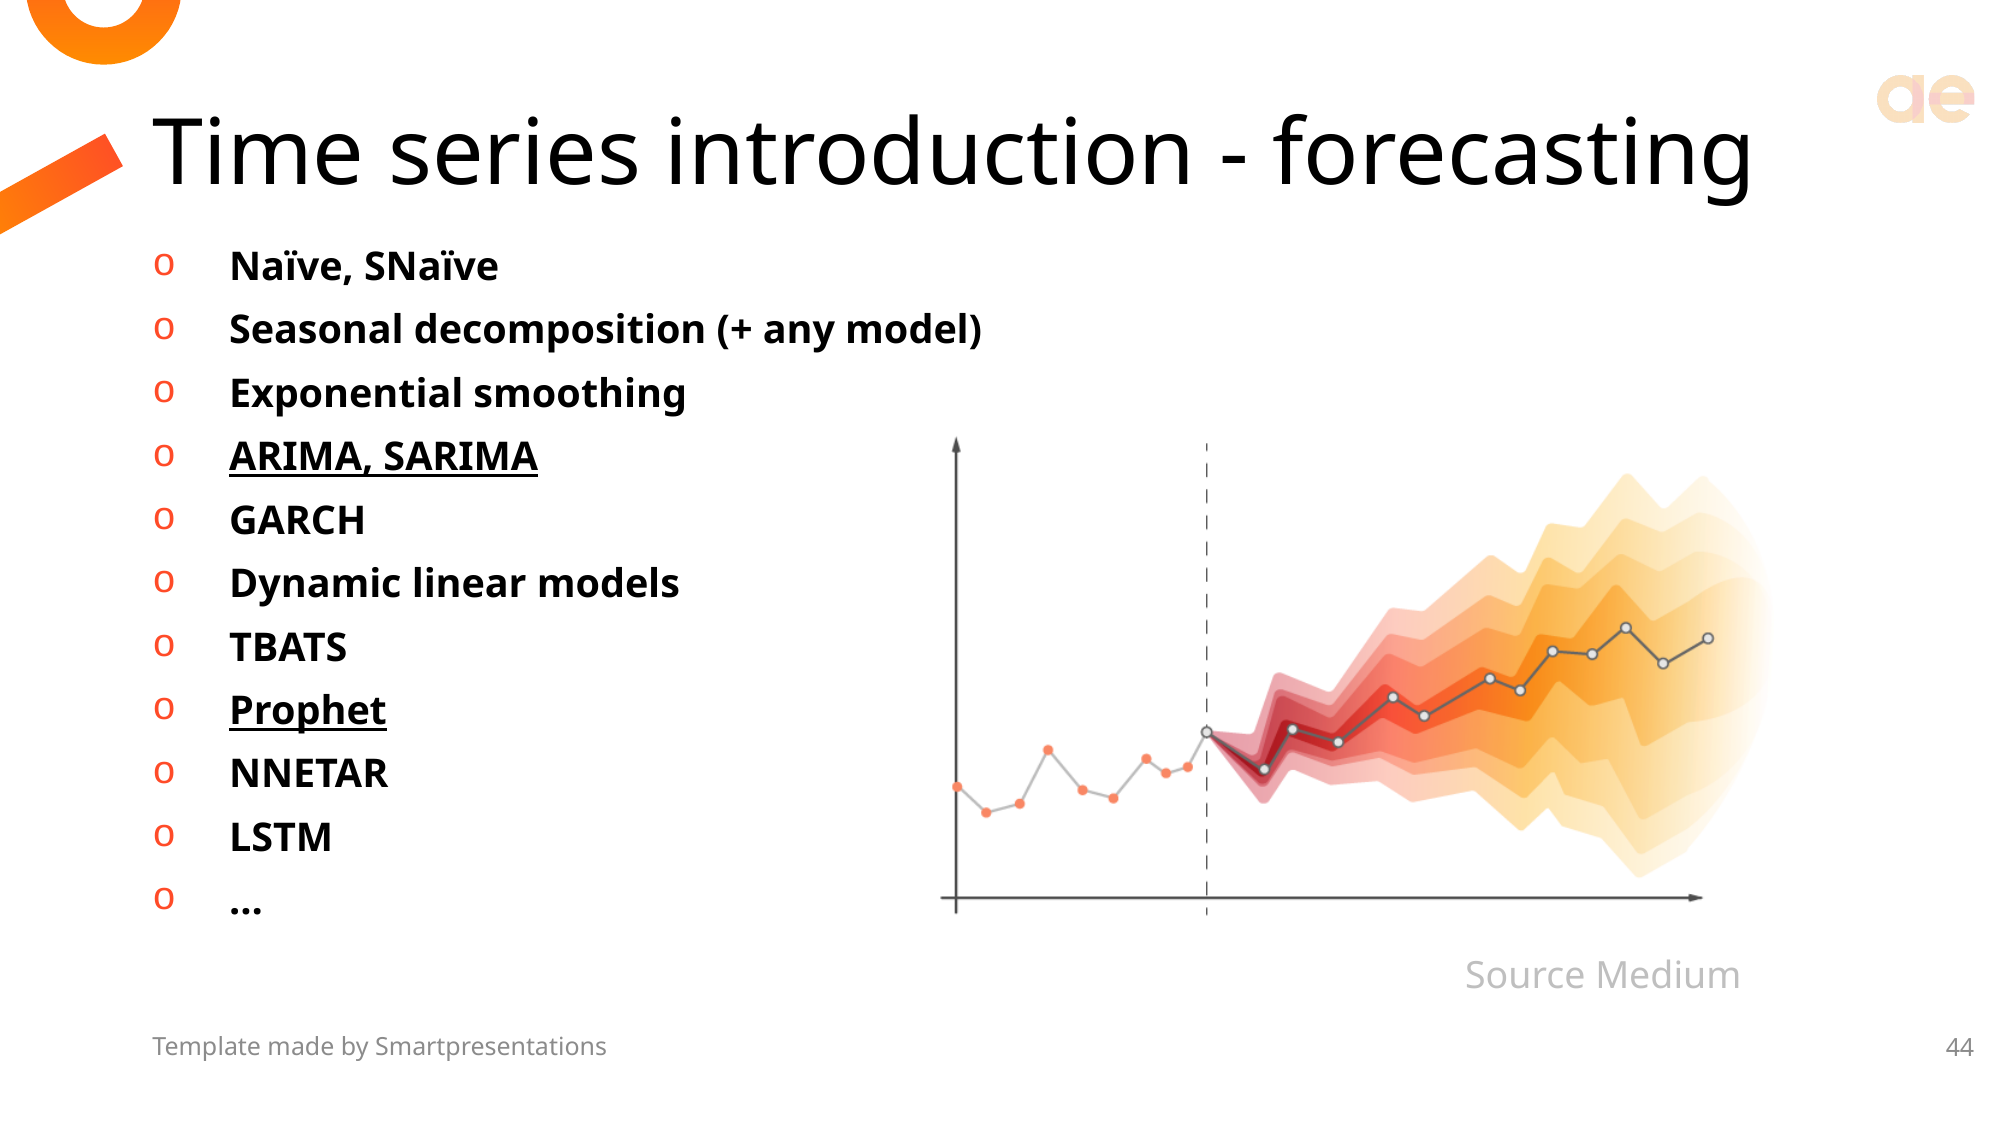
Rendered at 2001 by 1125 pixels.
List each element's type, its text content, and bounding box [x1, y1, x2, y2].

text_box Source Medium [1450, 949, 1780, 1013]
picture [1877, 75, 1975, 123]
picture [938, 412, 1781, 934]
list Naïve, SNaïve Seasonal decomposition (+ any model) Exponential smoothing ARIMA, SARIMA GARCH Dynamic linear models TBATS Prophet NNETAR LSTM … [137, 238, 1863, 1014]
footer Template made by Smartpresentations [137, 1017, 1615, 1077]
slide_number 44 [1726, 1019, 1975, 1079]
title Time series introduction - forecasting [137, 79, 1863, 212]
